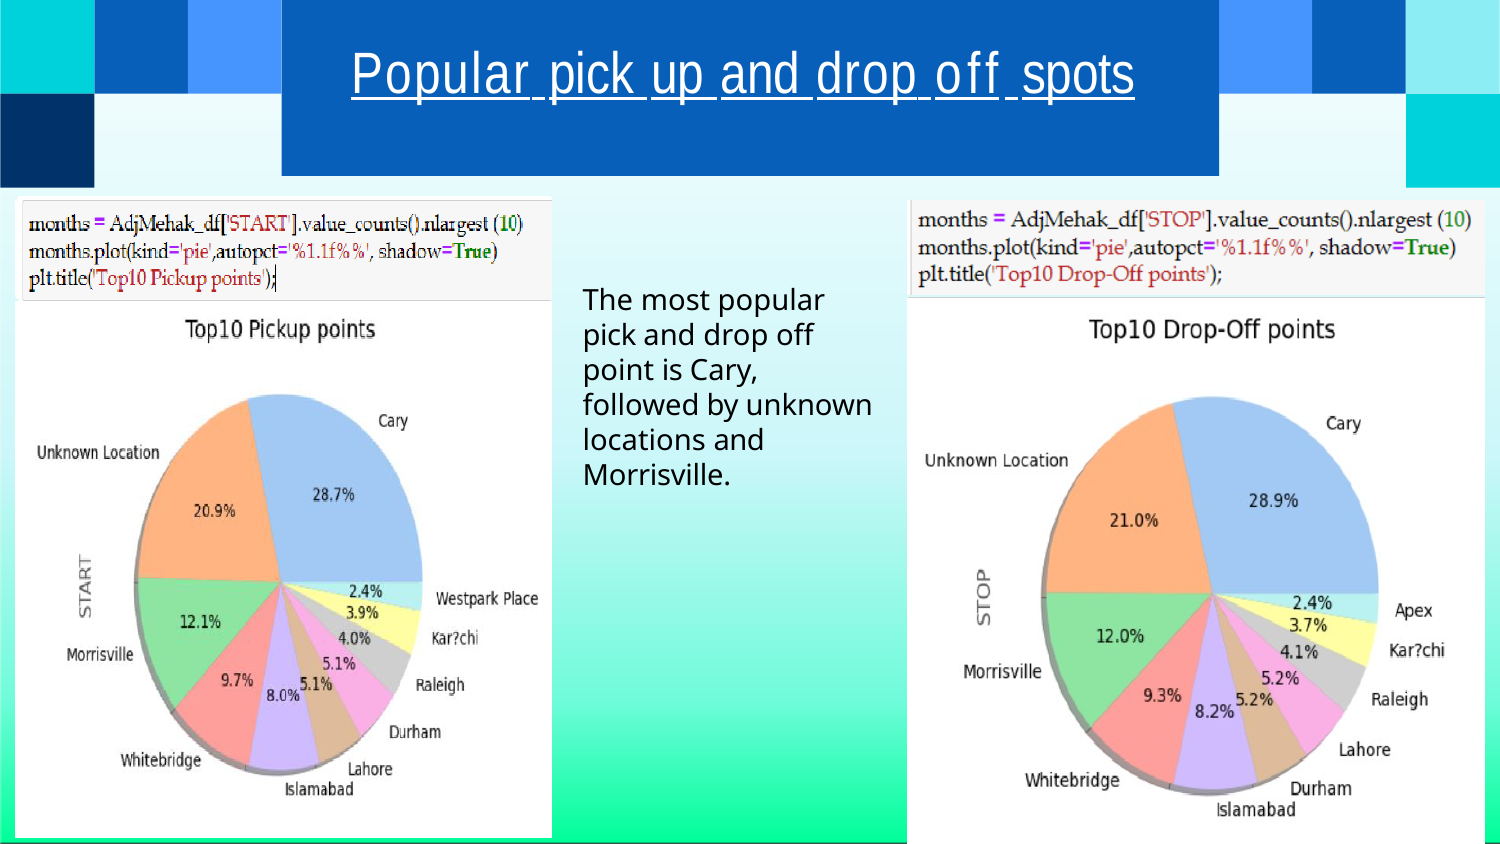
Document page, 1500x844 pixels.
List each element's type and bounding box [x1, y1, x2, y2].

text_box [0, 0, 1500, 844]
text_box [12, 196, 1486, 844]
